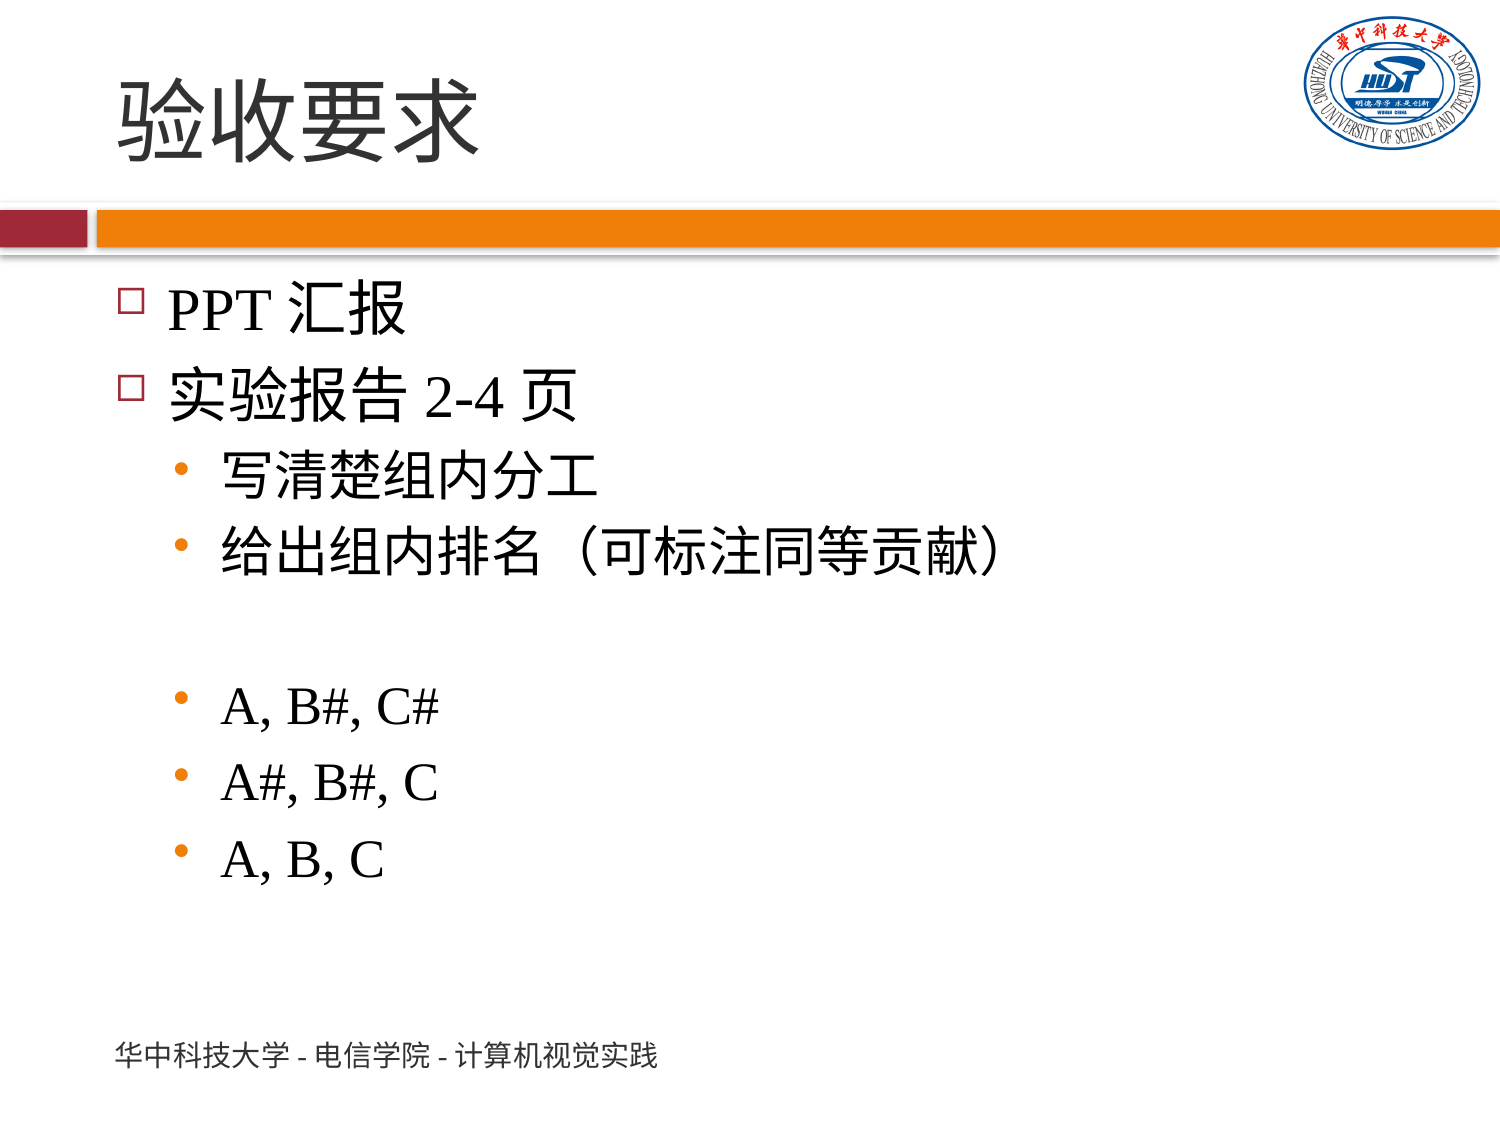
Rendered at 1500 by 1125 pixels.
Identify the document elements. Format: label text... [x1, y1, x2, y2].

list PPT汇报 实验报告2-4页 写清楚组内分工 给出组内排名（可标注同等贡献） A, B#, C# A#, B#, C A, B, C [100, 262, 1438, 1000]
footer 华中科技大学-电信学院-计算机视觉实践 [99, 1024, 990, 1085]
title 验收要求 [100, 37, 1438, 200]
slide_number [0, 208, 88, 249]
picture [1299, 12, 1488, 153]
